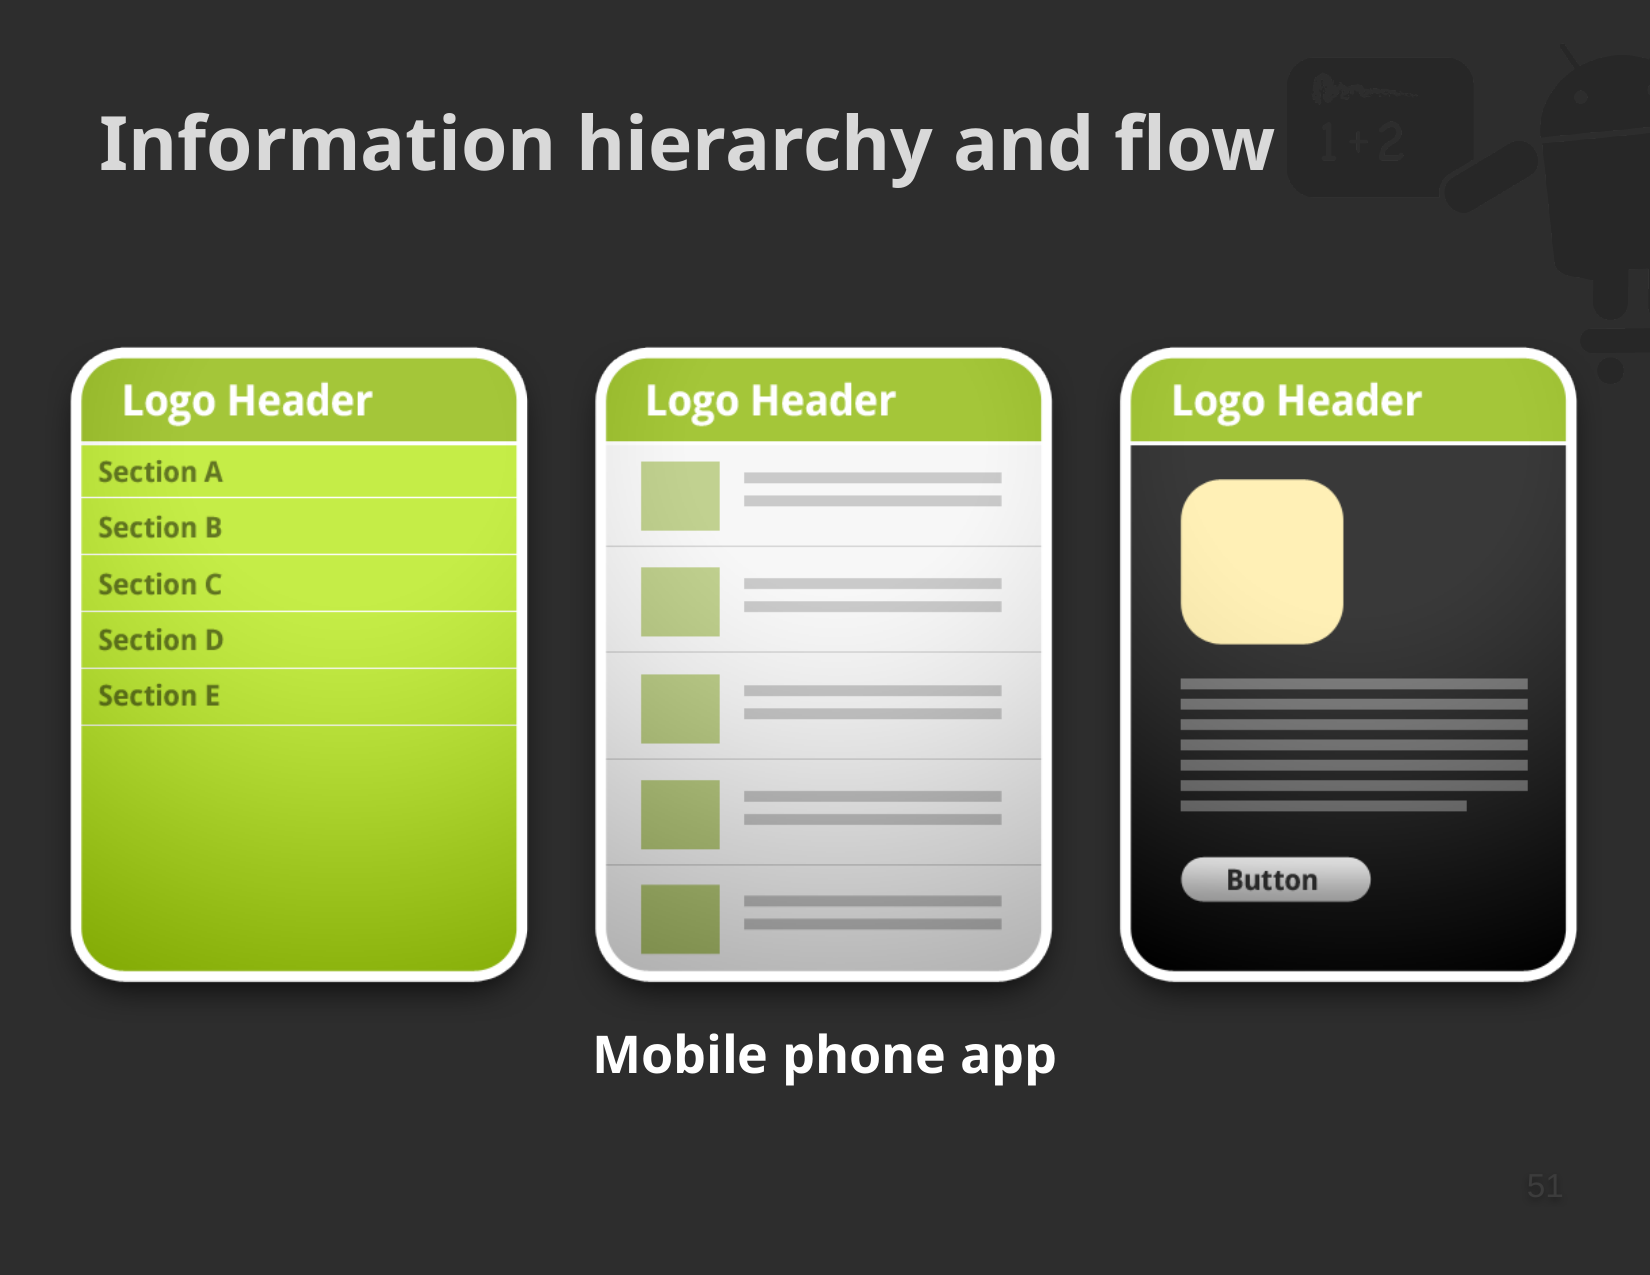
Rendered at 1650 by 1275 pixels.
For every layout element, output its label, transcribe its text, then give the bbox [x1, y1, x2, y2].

picture [42, 337, 1608, 1023]
text_box Mobile phone app [368, 1034, 1282, 1091]
title Information hierarchy and flow [82, 50, 1568, 230]
